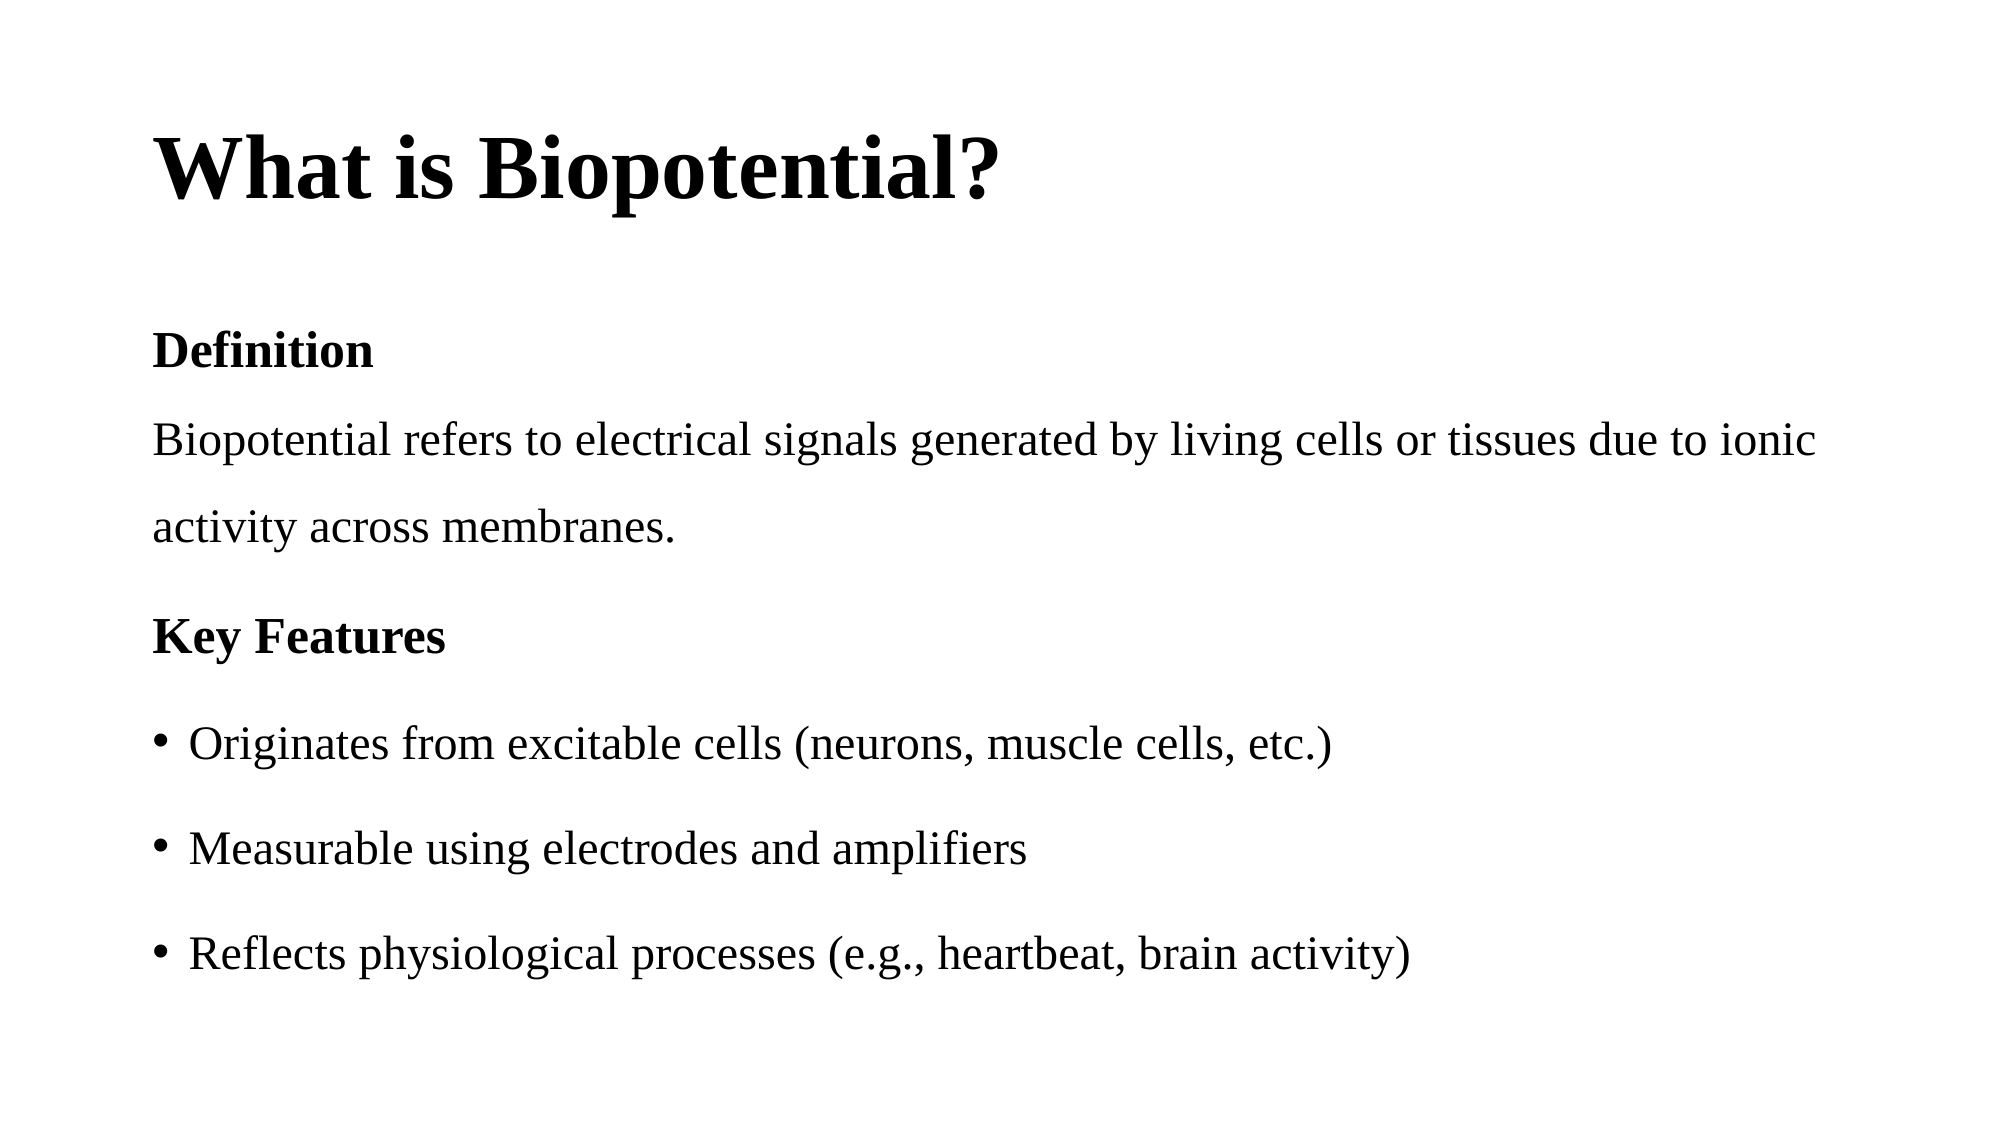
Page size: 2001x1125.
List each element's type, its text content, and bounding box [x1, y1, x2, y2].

title What is Biopotential? [137, 59, 1863, 277]
list Definition Biopotential refers to electrical signals generated by living cells or tissues due to ionic activity across membranes. Key Features Originates from excitable cells (neurons, muscle cells, etc.) Measurable using electrodes and amplifiers Reflects physiological processes (e.g., heartbeat, brain activity) [137, 277, 1863, 992]
